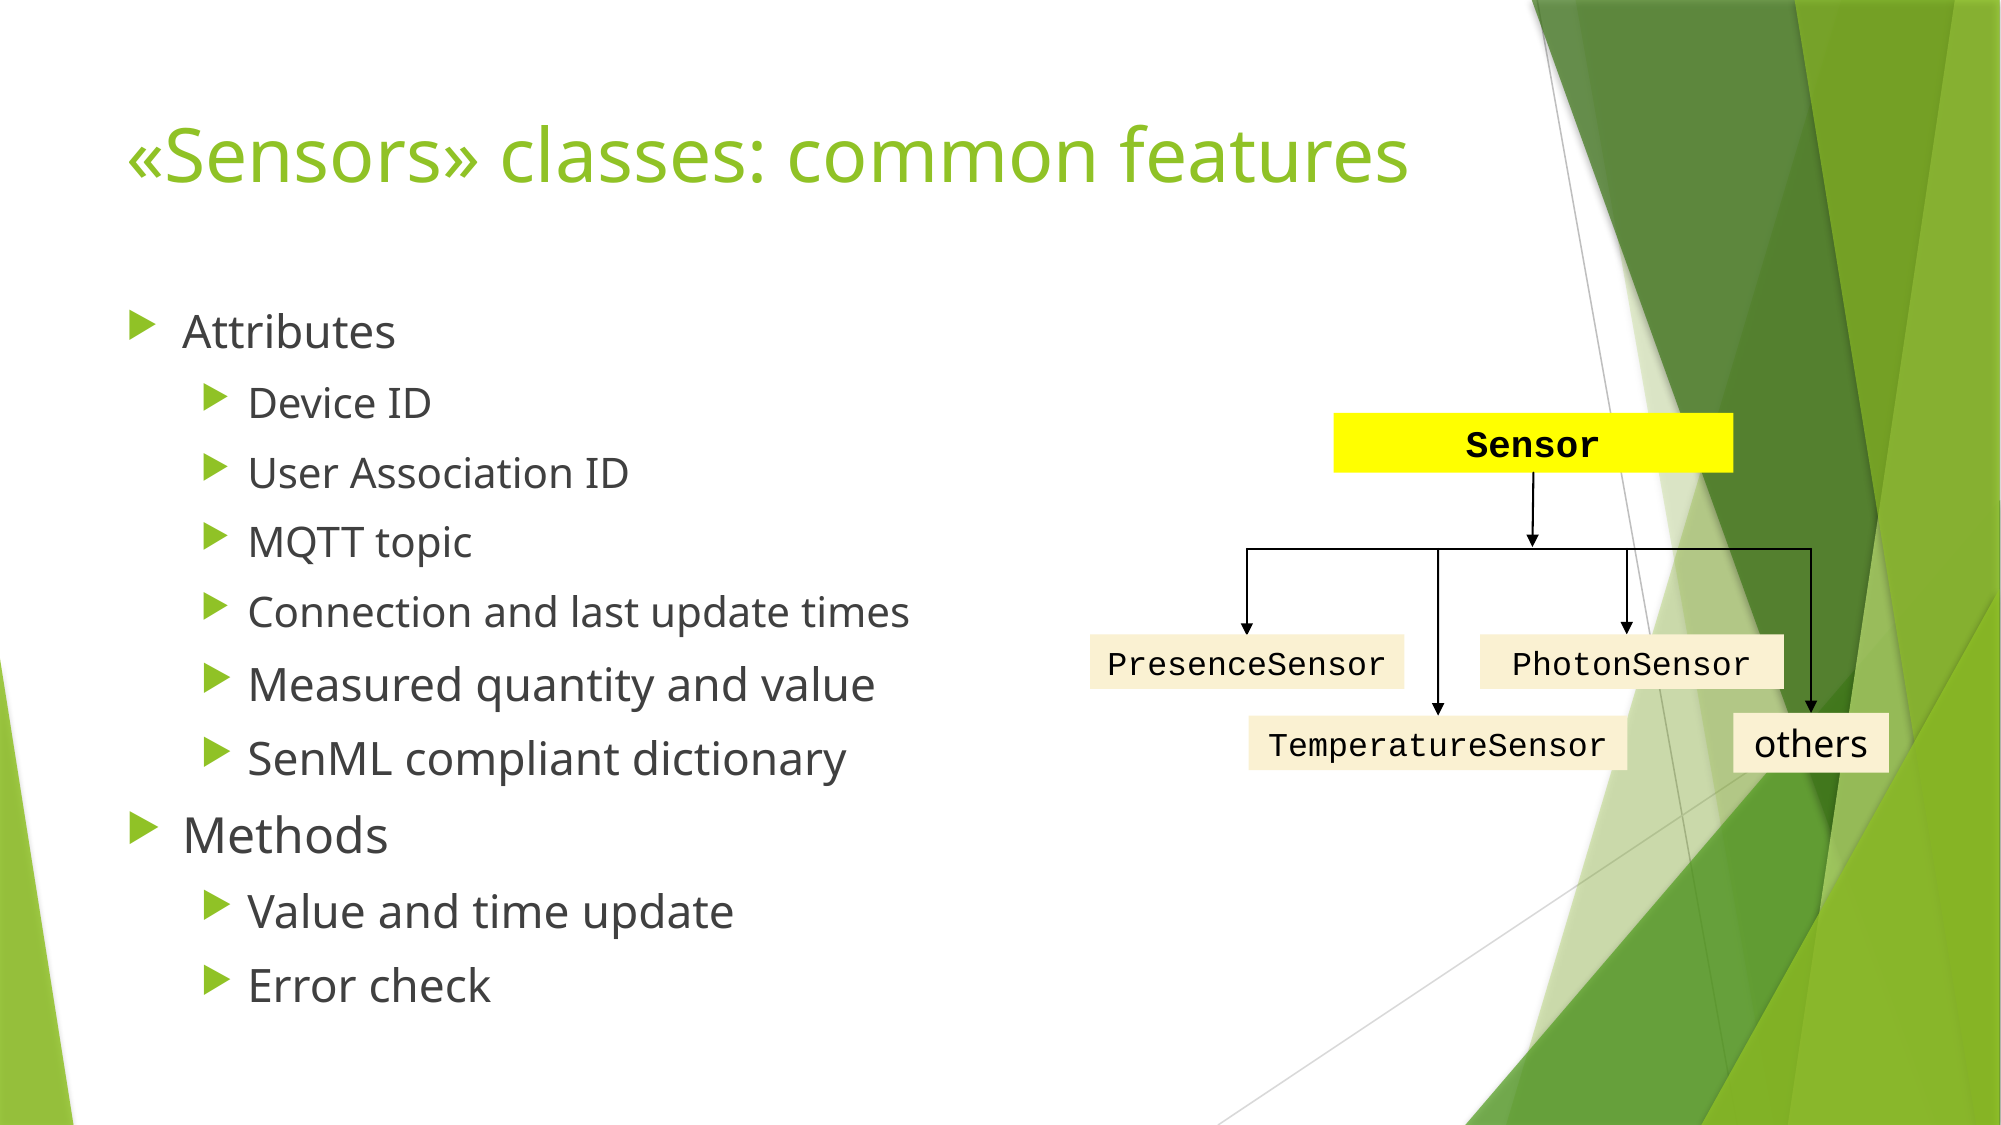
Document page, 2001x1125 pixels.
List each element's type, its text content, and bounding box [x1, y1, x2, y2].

text_box PhotonSensor [1480, 634, 1784, 689]
text_box PresenceSensor [1090, 634, 1405, 689]
list Attributes Device ID User Association ID MQTT topic Connection and last update times Measured quantity and value SenML compliant dictionary Methods Value and time update Error check [111, 294, 1227, 1025]
text_box TemperatureSensor [1248, 715, 1628, 771]
text_box Sensor [1333, 412, 1734, 473]
text_box others [1733, 712, 1889, 773]
title «Sensors» classes: common features [111, 99, 1522, 317]
